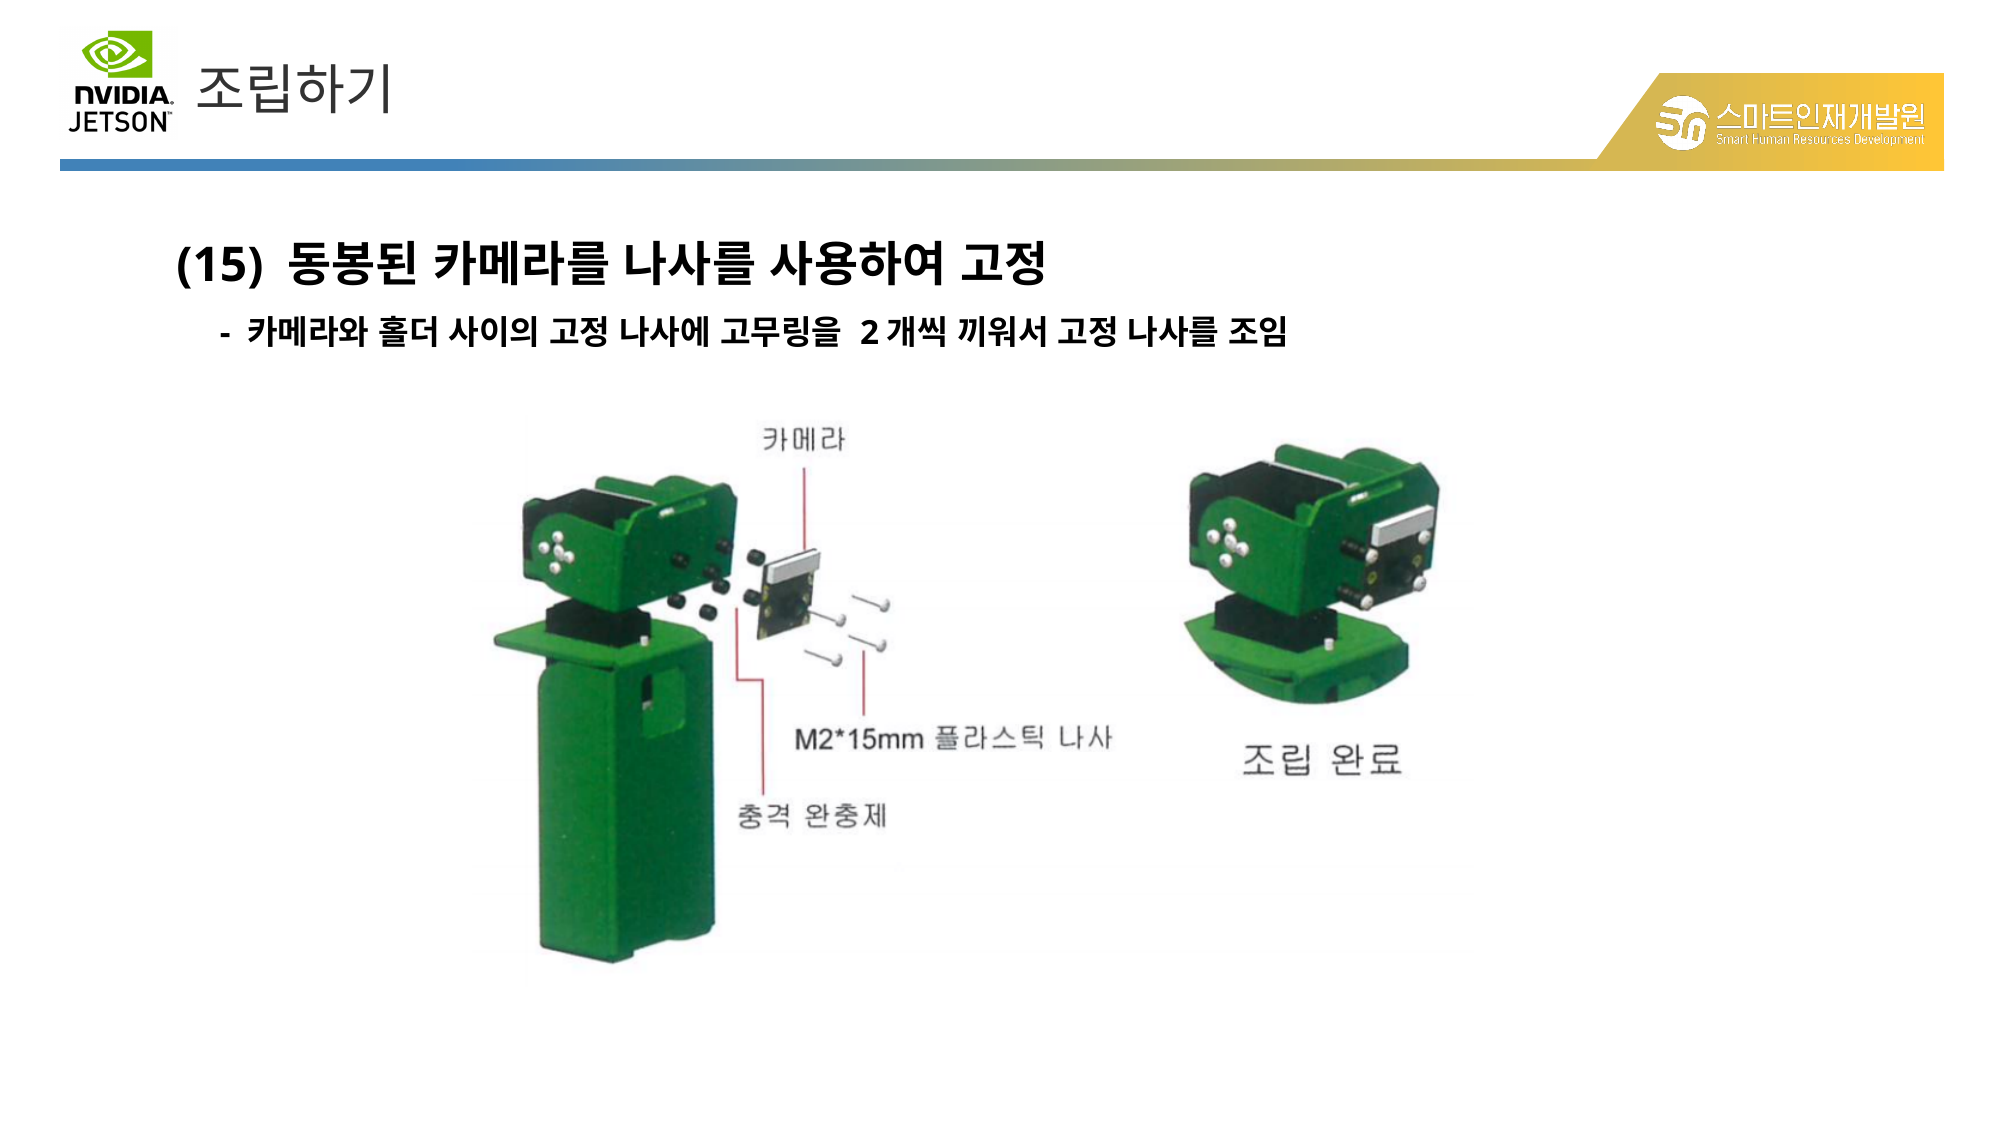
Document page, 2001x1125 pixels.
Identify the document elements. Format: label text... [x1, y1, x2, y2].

picture [59, 26, 178, 140]
picture [1643, 84, 1938, 162]
picture [472, 415, 1474, 987]
text_box (15) 동봉된 카메라를 나사를 사용하여 고정 - 카메라와 홀더 사이의 고정 나사에 고무링을 2개씩 끼워서 고정 나사를 조임 [161, 197, 1863, 359]
text_box 조립하기 [180, 47, 410, 128]
